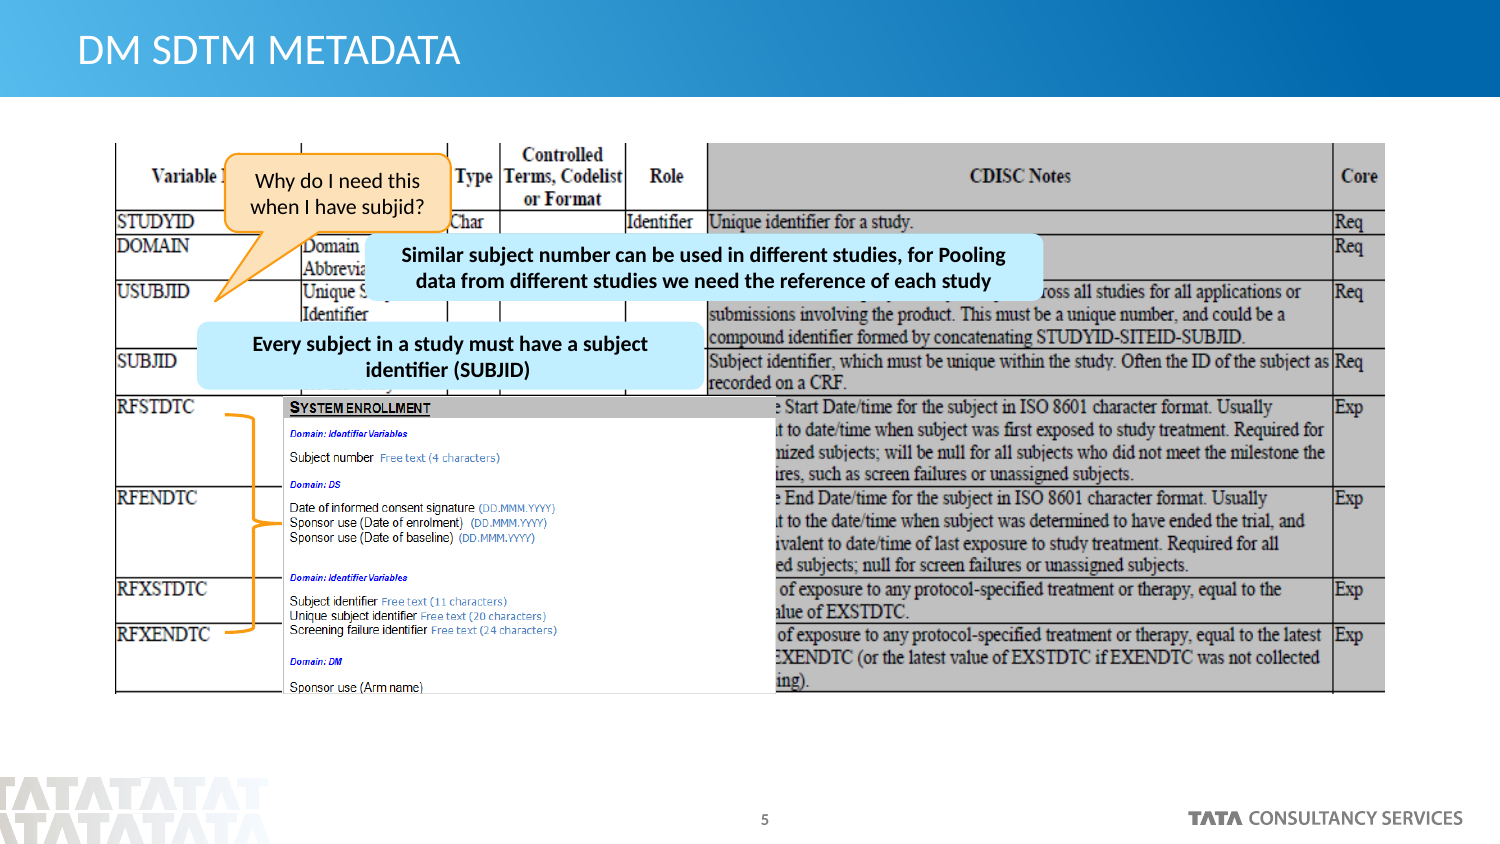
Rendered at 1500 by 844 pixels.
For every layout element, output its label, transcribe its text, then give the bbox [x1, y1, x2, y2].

picture [114, 142, 1386, 694]
title DM SDTM METADATA [66, 7, 1463, 87]
